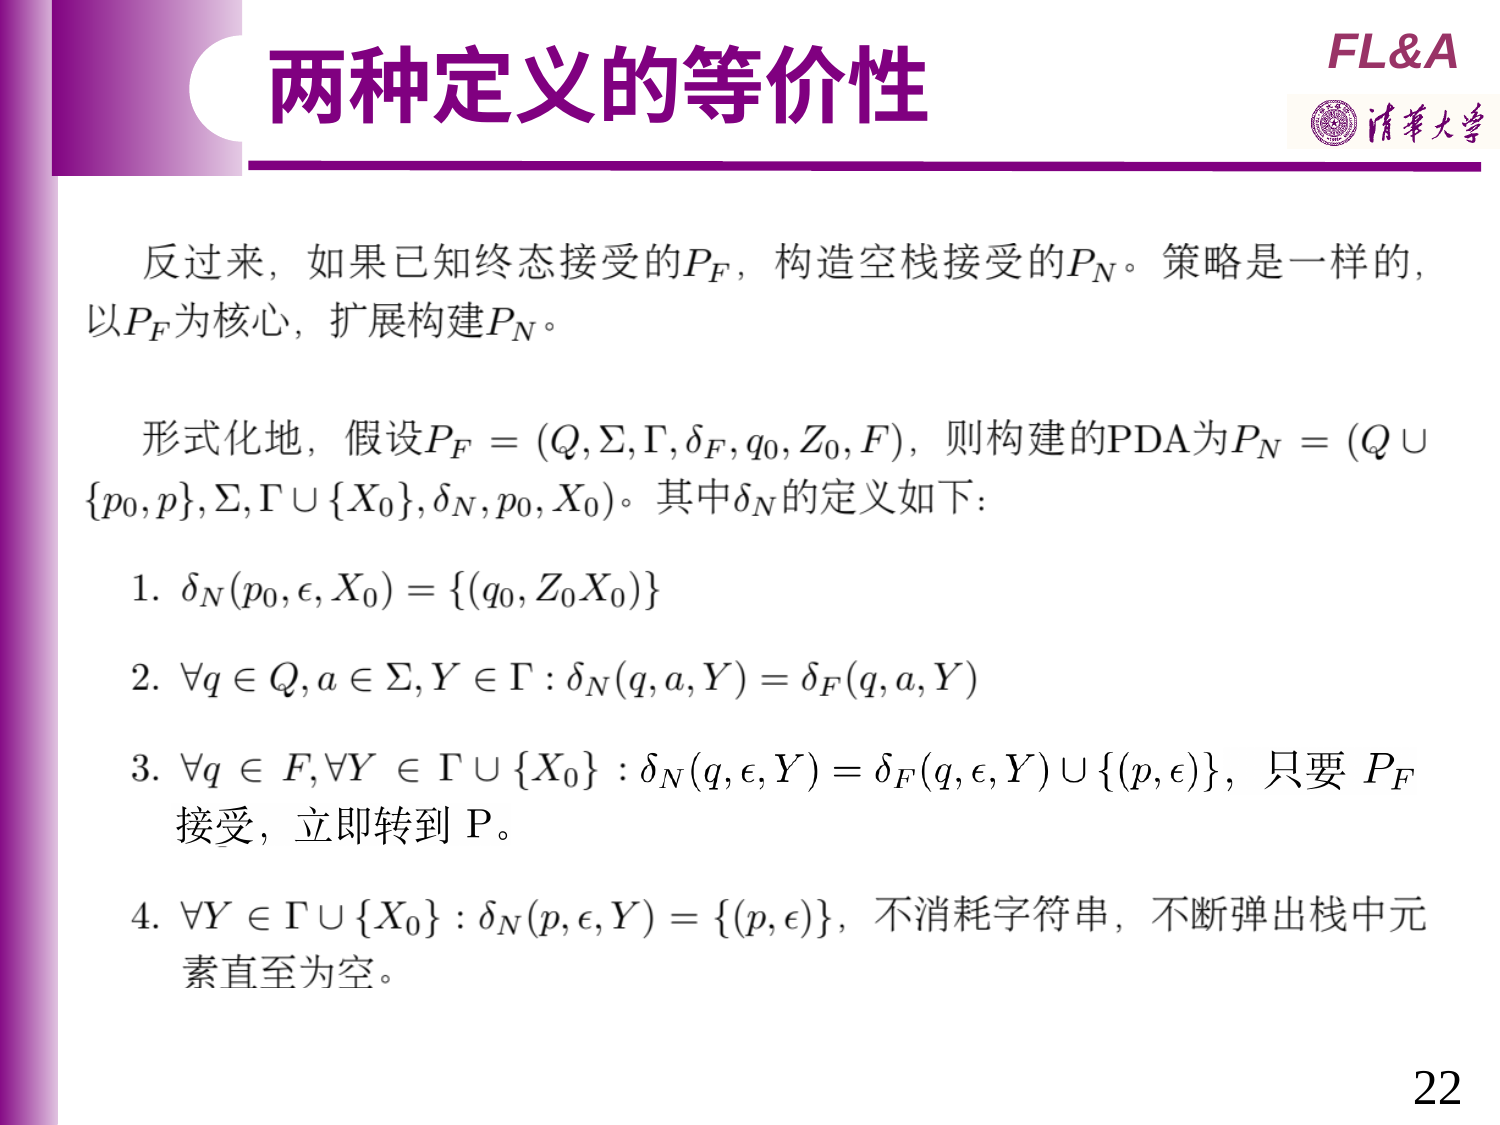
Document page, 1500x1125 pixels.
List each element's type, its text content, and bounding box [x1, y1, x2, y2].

text_box 两种定义的等价性 [250, 37, 947, 143]
picture [5, 243, 1500, 989]
picture [1287, 94, 1500, 149]
text_box 22 [1376, 1046, 1500, 1122]
